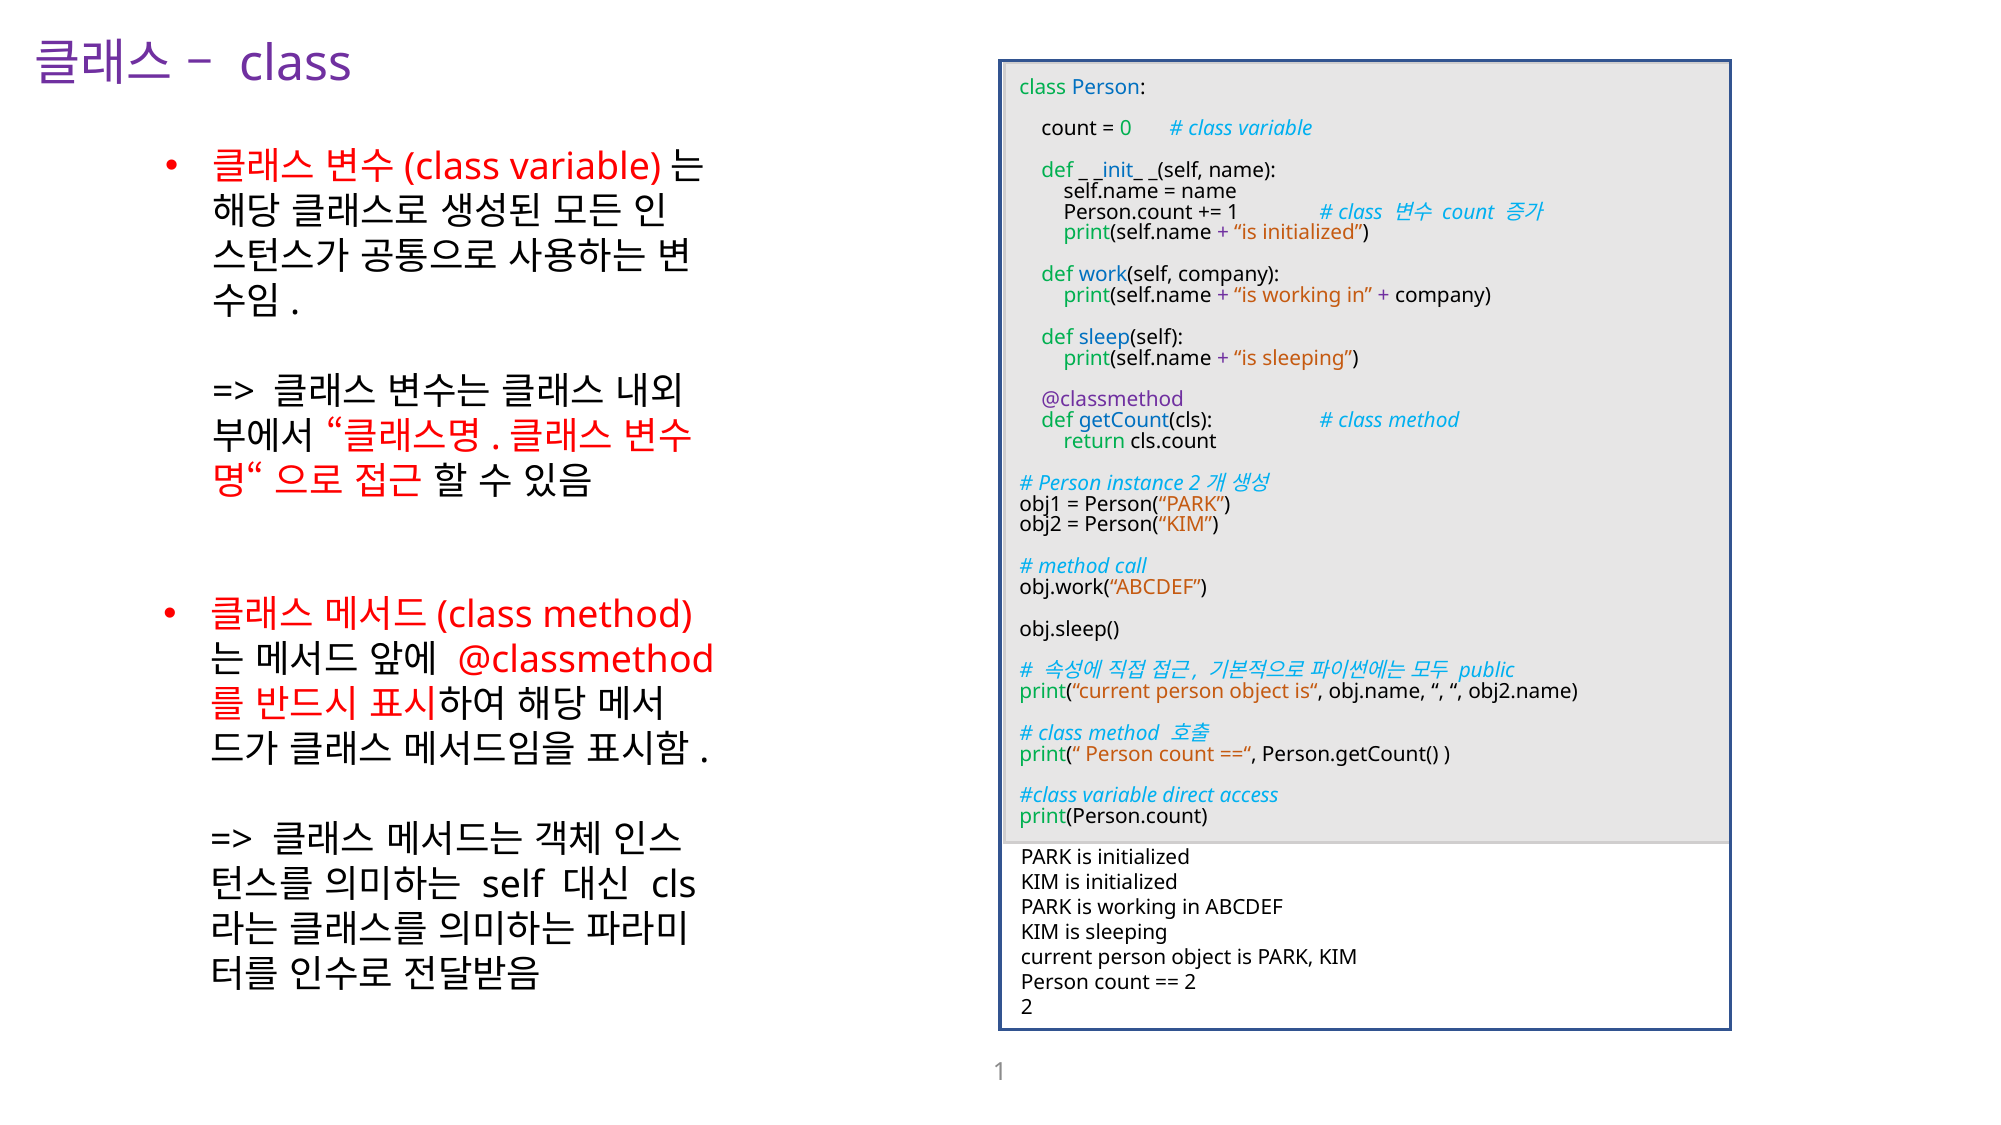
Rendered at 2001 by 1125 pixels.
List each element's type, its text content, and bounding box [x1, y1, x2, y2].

text_box 클래스 변수(class variable)는 해당 클래스로 생성된 모든 인 스턴스가 공통으로 사용하는 변 수임. => 클래스 변수는 클래스 내외 부에서 “클래스명.클래스 변수 명“ 으로 접근 할 수 있음 [150, 135, 720, 555]
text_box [999, 60, 1733, 1030]
text_box 클래스 메서드(class method) 는 메서드 앞에 @classmethod 를 반드시 표시하여 해당 메서 드가 클래스 메서드임을 표시함. => 클래스 메서드는 객체 인스 턴스를 의미하는 self 대신 cls 라는 클래스를 의미하는 파라미 터를 인수로 전달받음 [148, 582, 730, 1048]
text_box 클래스 – class [19, 23, 1054, 98]
footer 1 [662, 1042, 1338, 1103]
